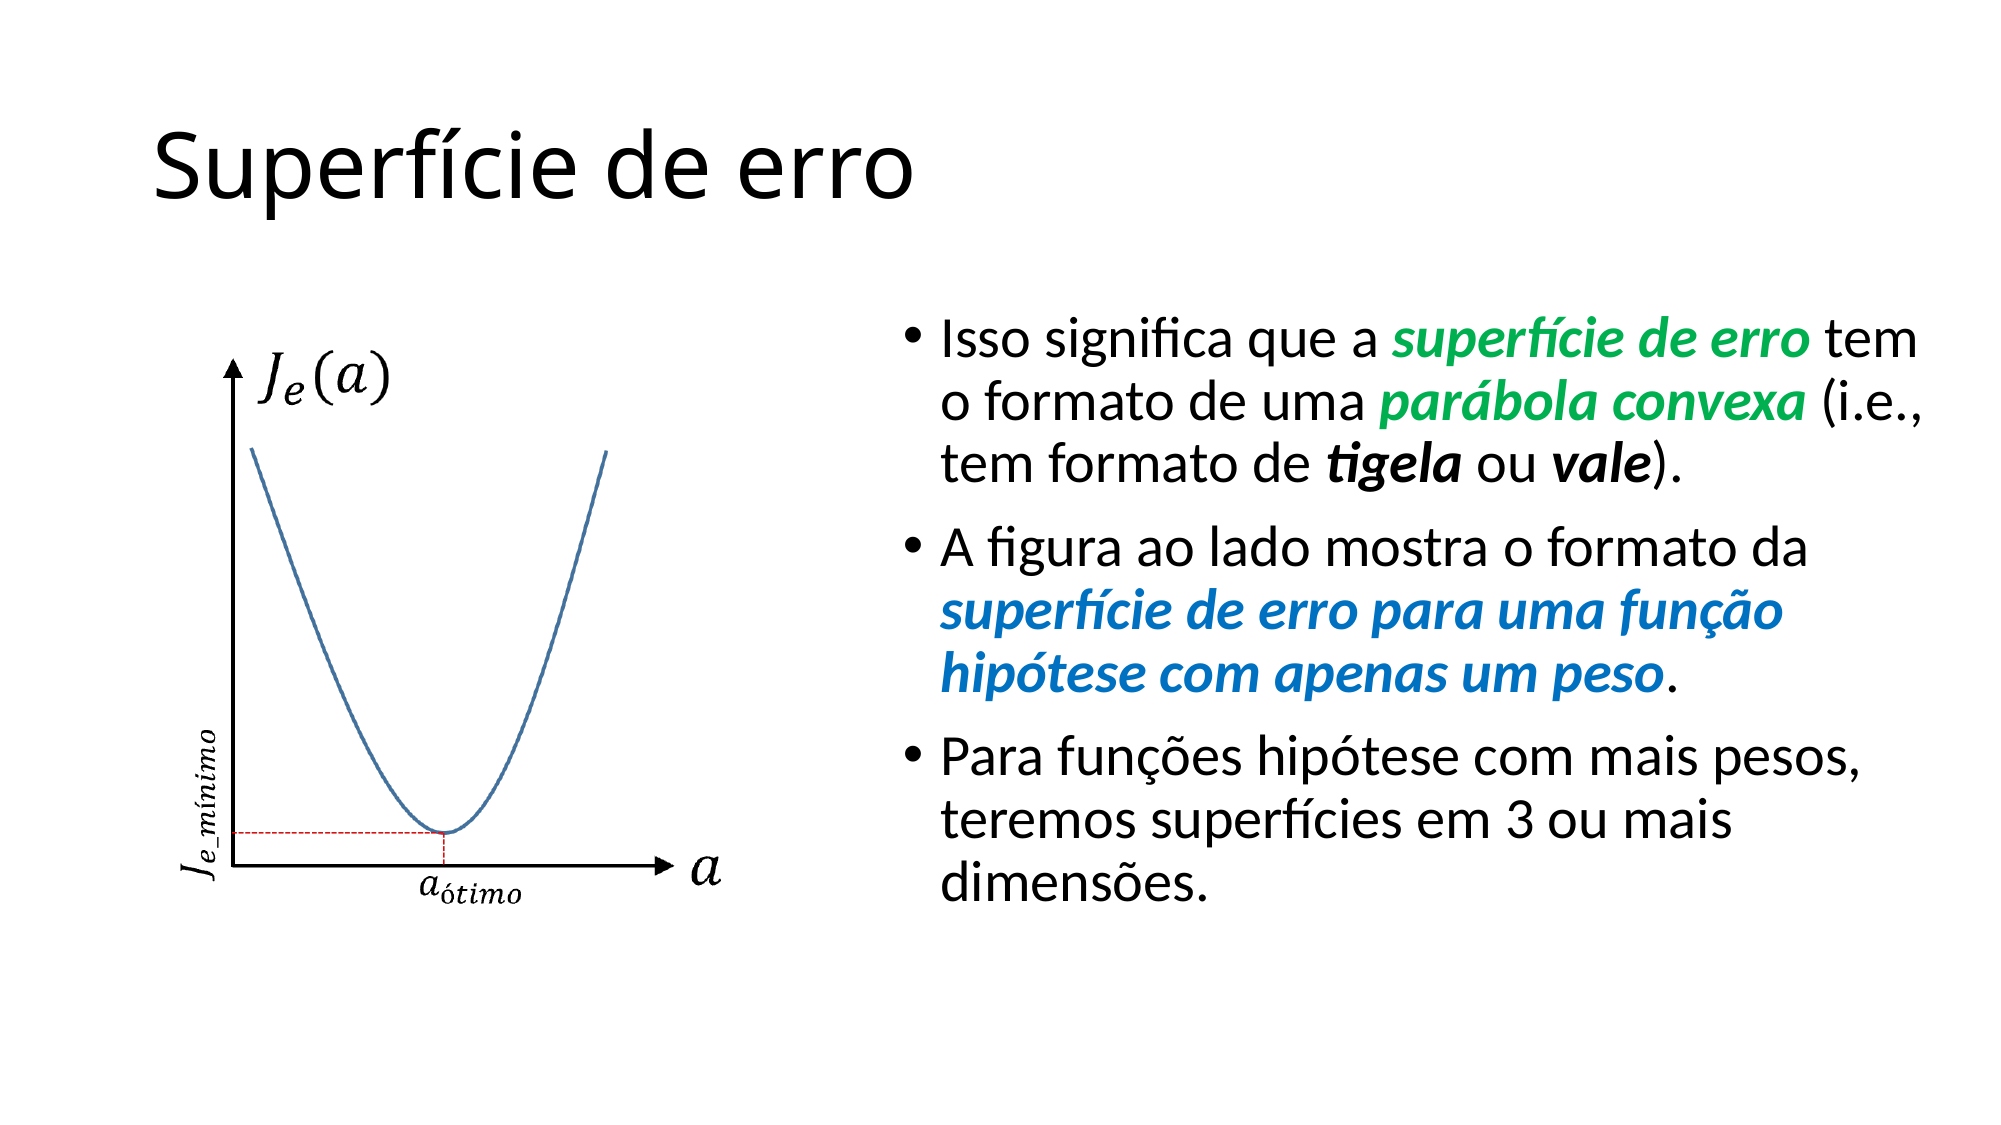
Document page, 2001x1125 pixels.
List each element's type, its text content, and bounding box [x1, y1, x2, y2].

picture [157, 324, 755, 918]
list Isso significa que a superfície de erro tem o formato de uma parábola convexa (i.e., tem formato de tigela ou vale). A figura ao lado mostra o formato da superfície de erro para uma função hipótese com apenas um peso. Para funções hipótese com mais pesos, teremos superfícies em 3 ou mais dimensões. [887, 299, 1968, 1125]
title Superfície de erro [137, 59, 1863, 278]
